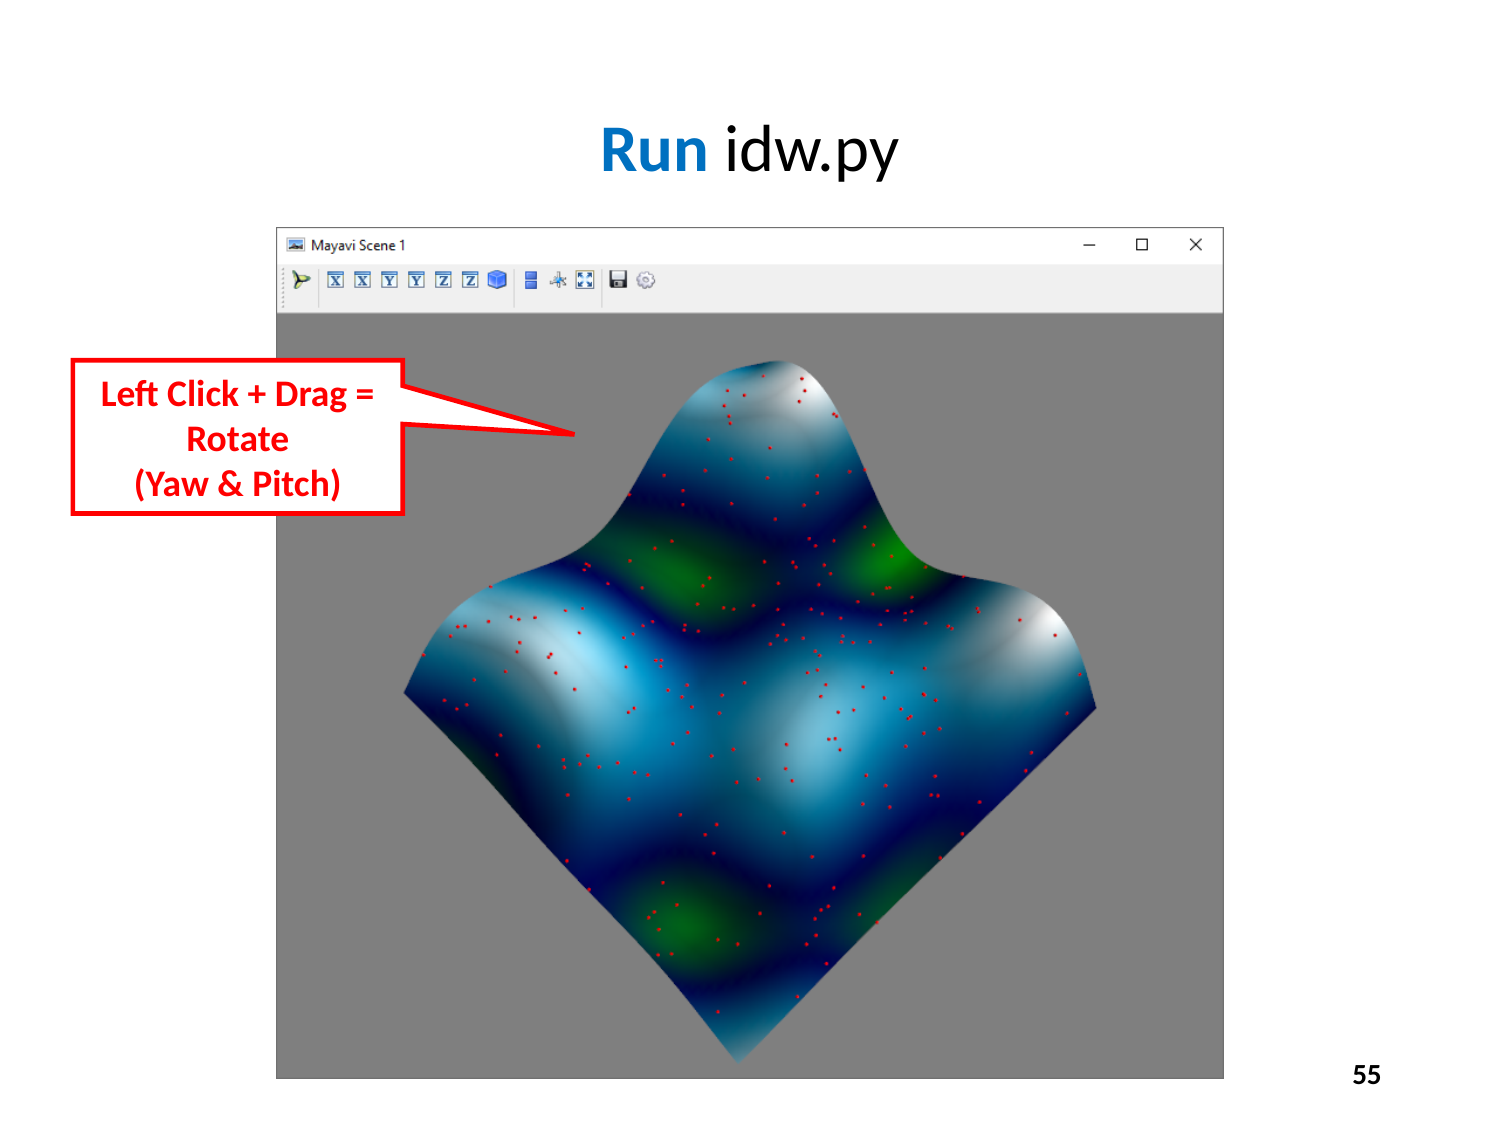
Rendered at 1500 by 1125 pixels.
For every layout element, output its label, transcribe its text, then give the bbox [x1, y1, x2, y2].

slide_number 55 [1059, 1042, 1397, 1103]
title Run idw.py [103, 59, 1397, 241]
text_box Left Click + Drag = Rotate (Yaw & Pitch) [71, 359, 276, 515]
picture [276, 227, 1224, 1079]
